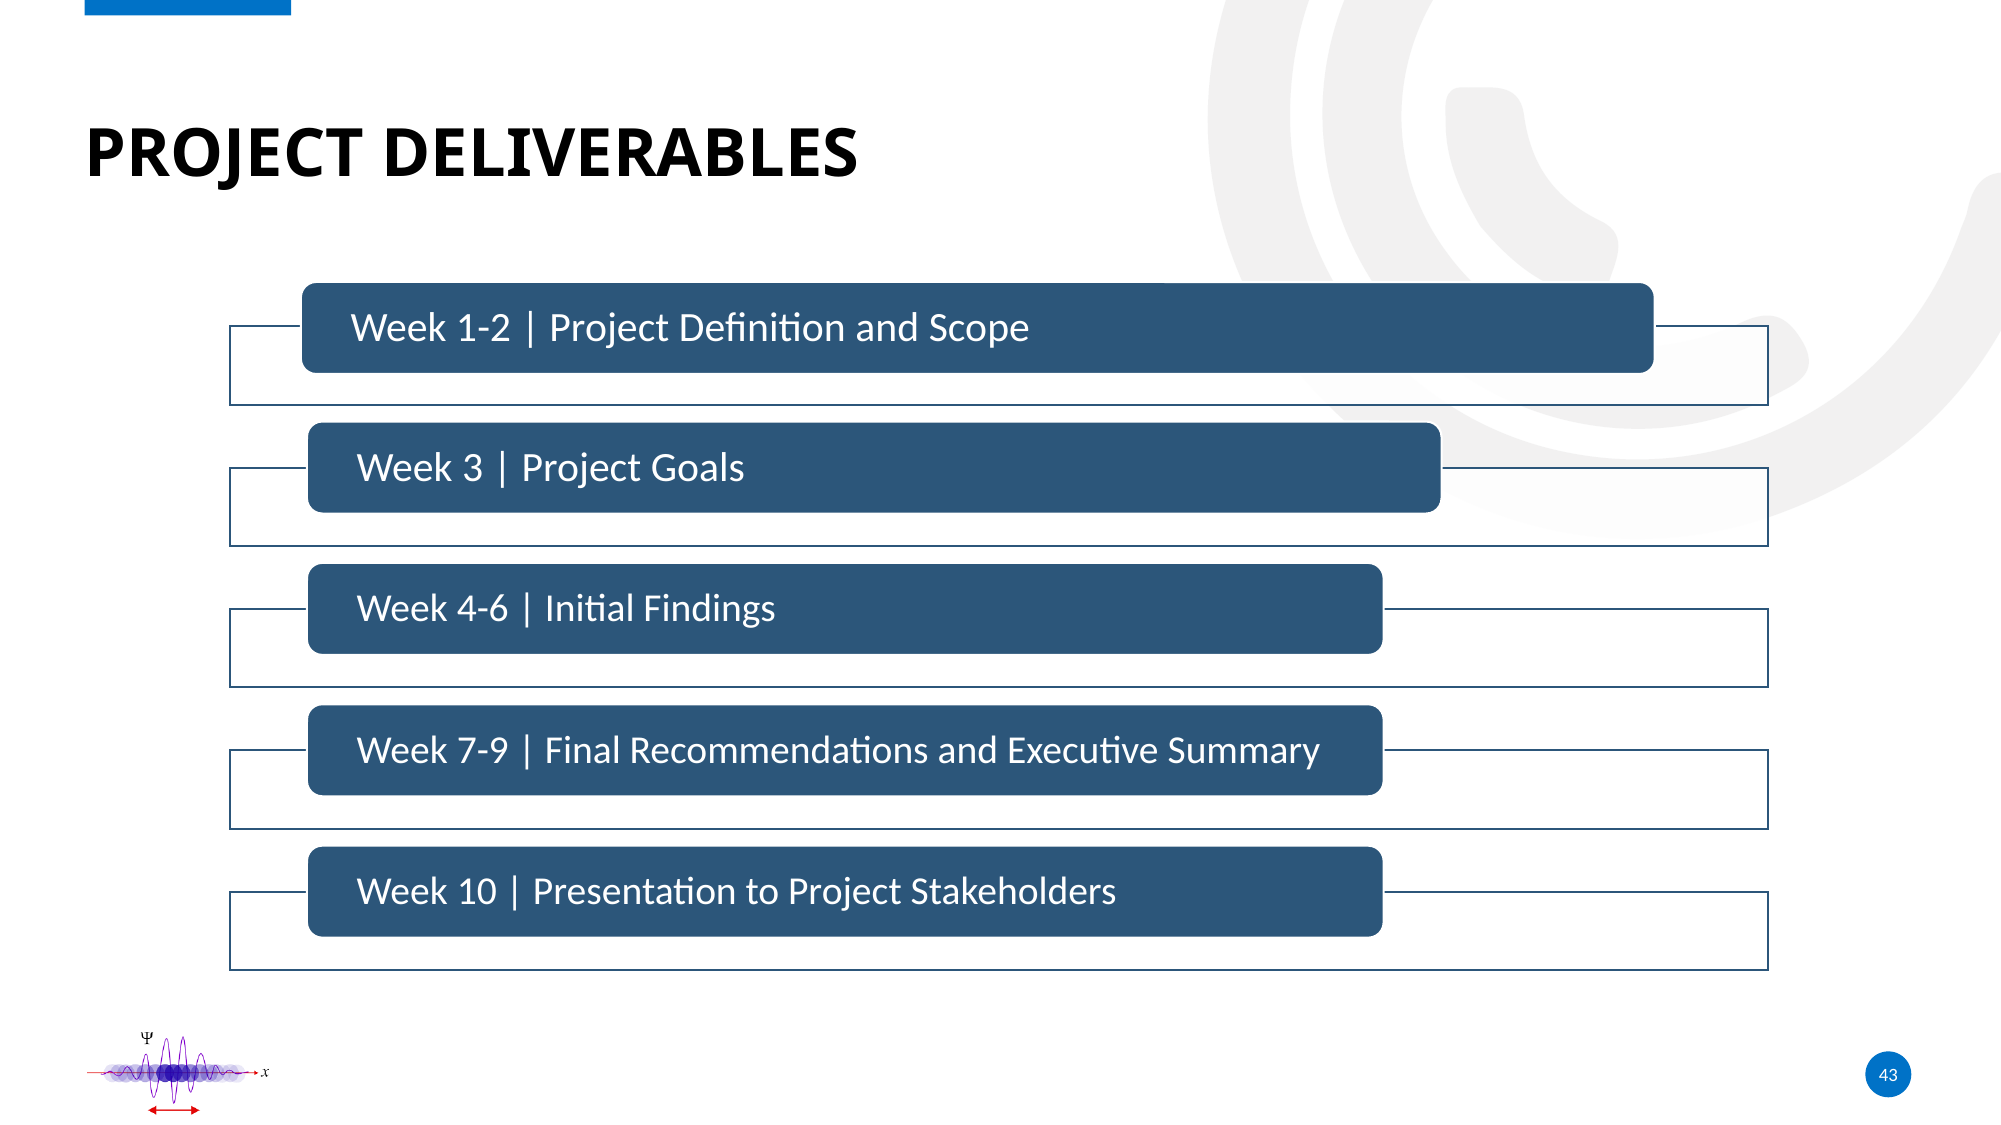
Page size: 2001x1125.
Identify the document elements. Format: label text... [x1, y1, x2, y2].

picture [87, 1026, 269, 1116]
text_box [230, 227, 1769, 1023]
slide_number 43 [1864, 1059, 1913, 1090]
title Project deliverables [84, 40, 1914, 192]
